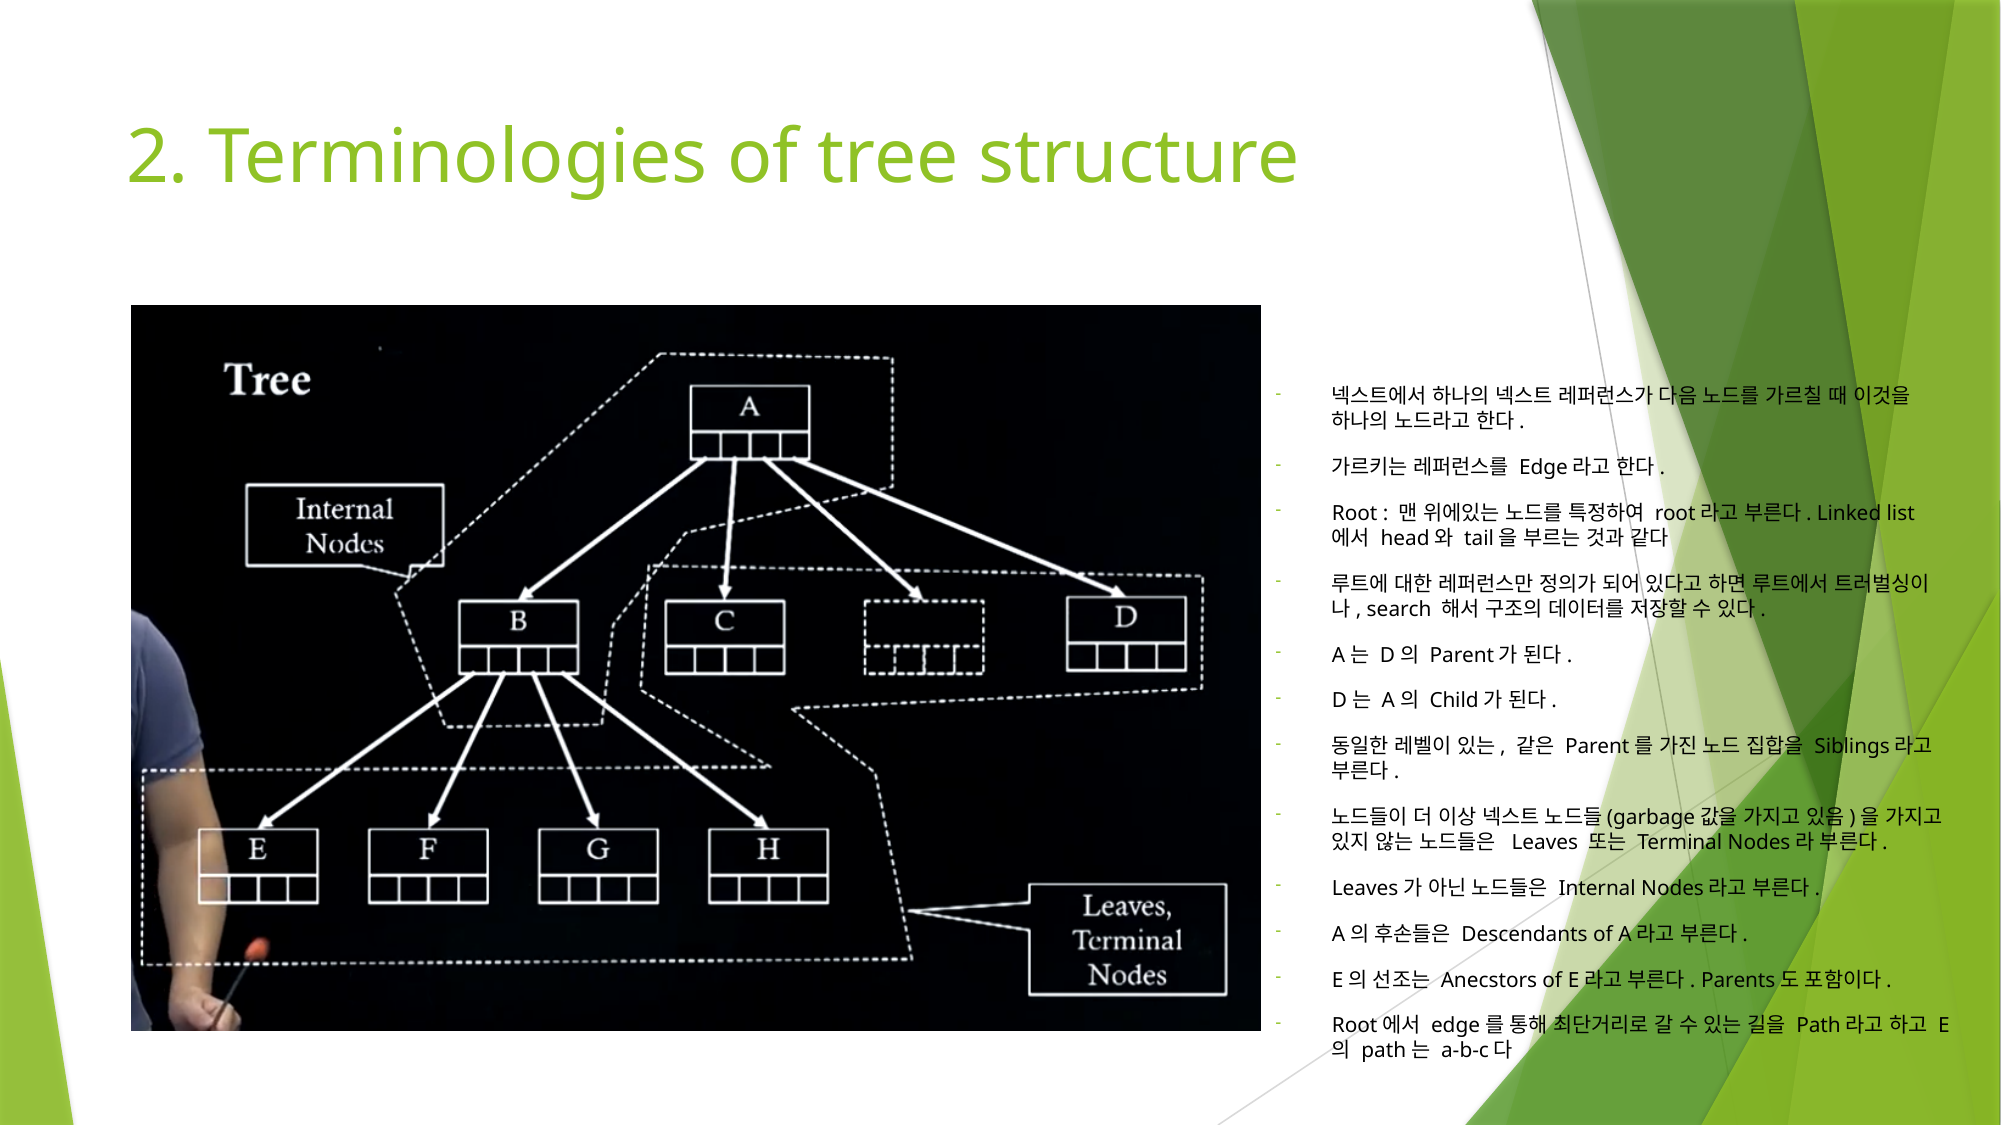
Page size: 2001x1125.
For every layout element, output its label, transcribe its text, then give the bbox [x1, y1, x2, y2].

list 넥스트에서 하나의 넥스트 레퍼런스가 다음 노드를 가르칠 때 이것을 하나의 노드라고 한다. 가르키는 레퍼런스를 Edge라고 한다. Root : 맨 위에있는 노드를 특정하여 root라고 부른다. Linked list에서 head와 tail을 부르는 것과 같다 루트에 대한 레퍼런스만 정의가 되어 있다고 하면 루트에서 트러벌싱이나, search 해서 구조의 데이터를 저장할 수 있다. A는 D의 Parent가 된다. D는 A의 Child가 된다. 동일한 레벨이 있는, 같은 Parent를 가진 노드 집합을 Siblings라고 부른다. 노드들이 더 이상 넥스트 노드들(garbage값을 가지고 있음)을 가지고 있지 않는 노드들은 Leaves 또는 Terminal Nodes라 부른다. Leaves가 아닌 노드들은 Internal Nodes라고 부른다. A의 후손들은 Descendants of A라고 부른다. E의 선조는 Anecstors of E라고 부른다. Parents도 포함이다. Root에서 edge를 통해 최단거리로 갈 수 있는 길을 Path라고 하고 E의 path는 a-b-c다 [1266, 375, 1969, 1013]
picture [130, 305, 1262, 1032]
title 2. Terminologies of tree structure [111, 99, 1522, 317]
